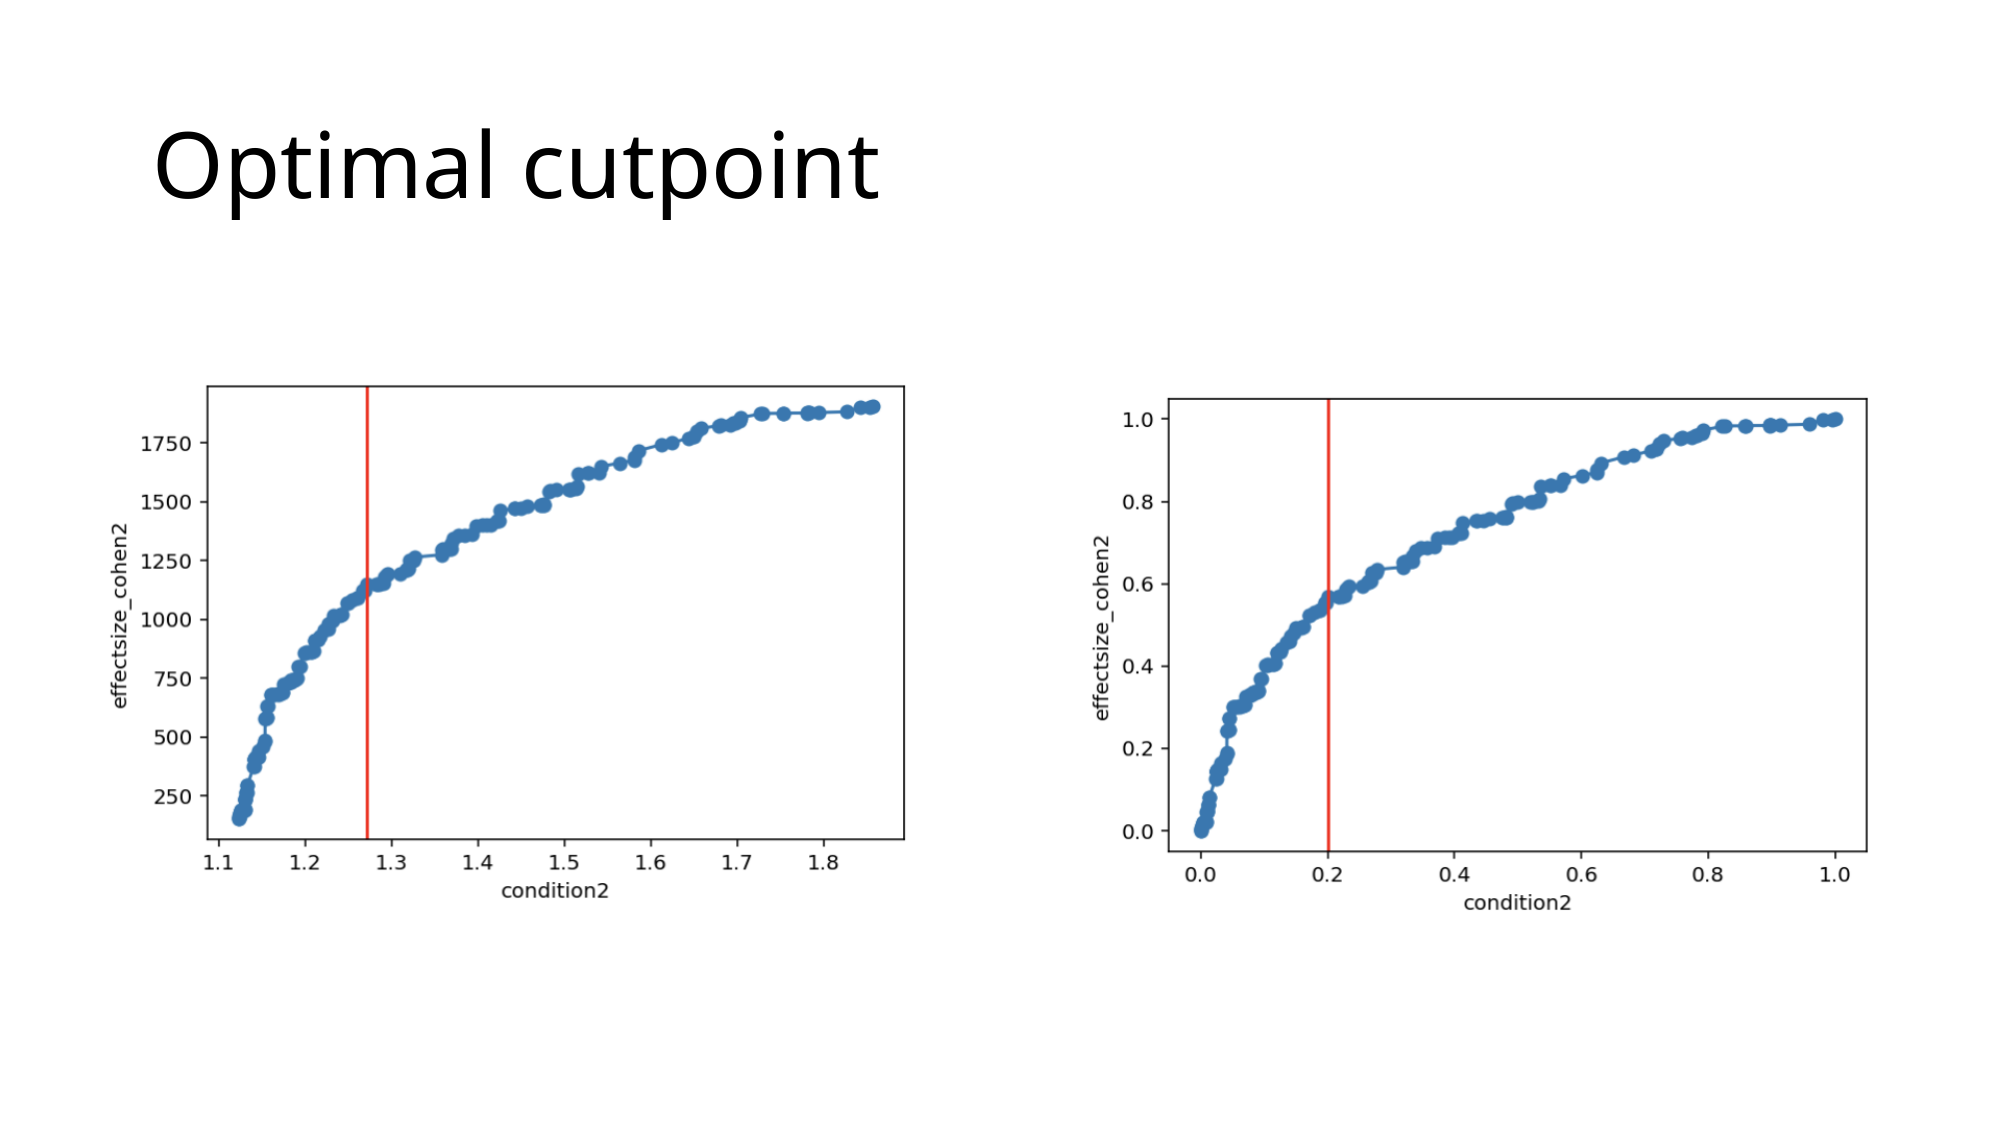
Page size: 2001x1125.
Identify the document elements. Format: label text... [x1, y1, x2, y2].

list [1029, 376, 1995, 942]
picture [45, 376, 1000, 906]
title Optimal cutpoint [137, 59, 1863, 278]
